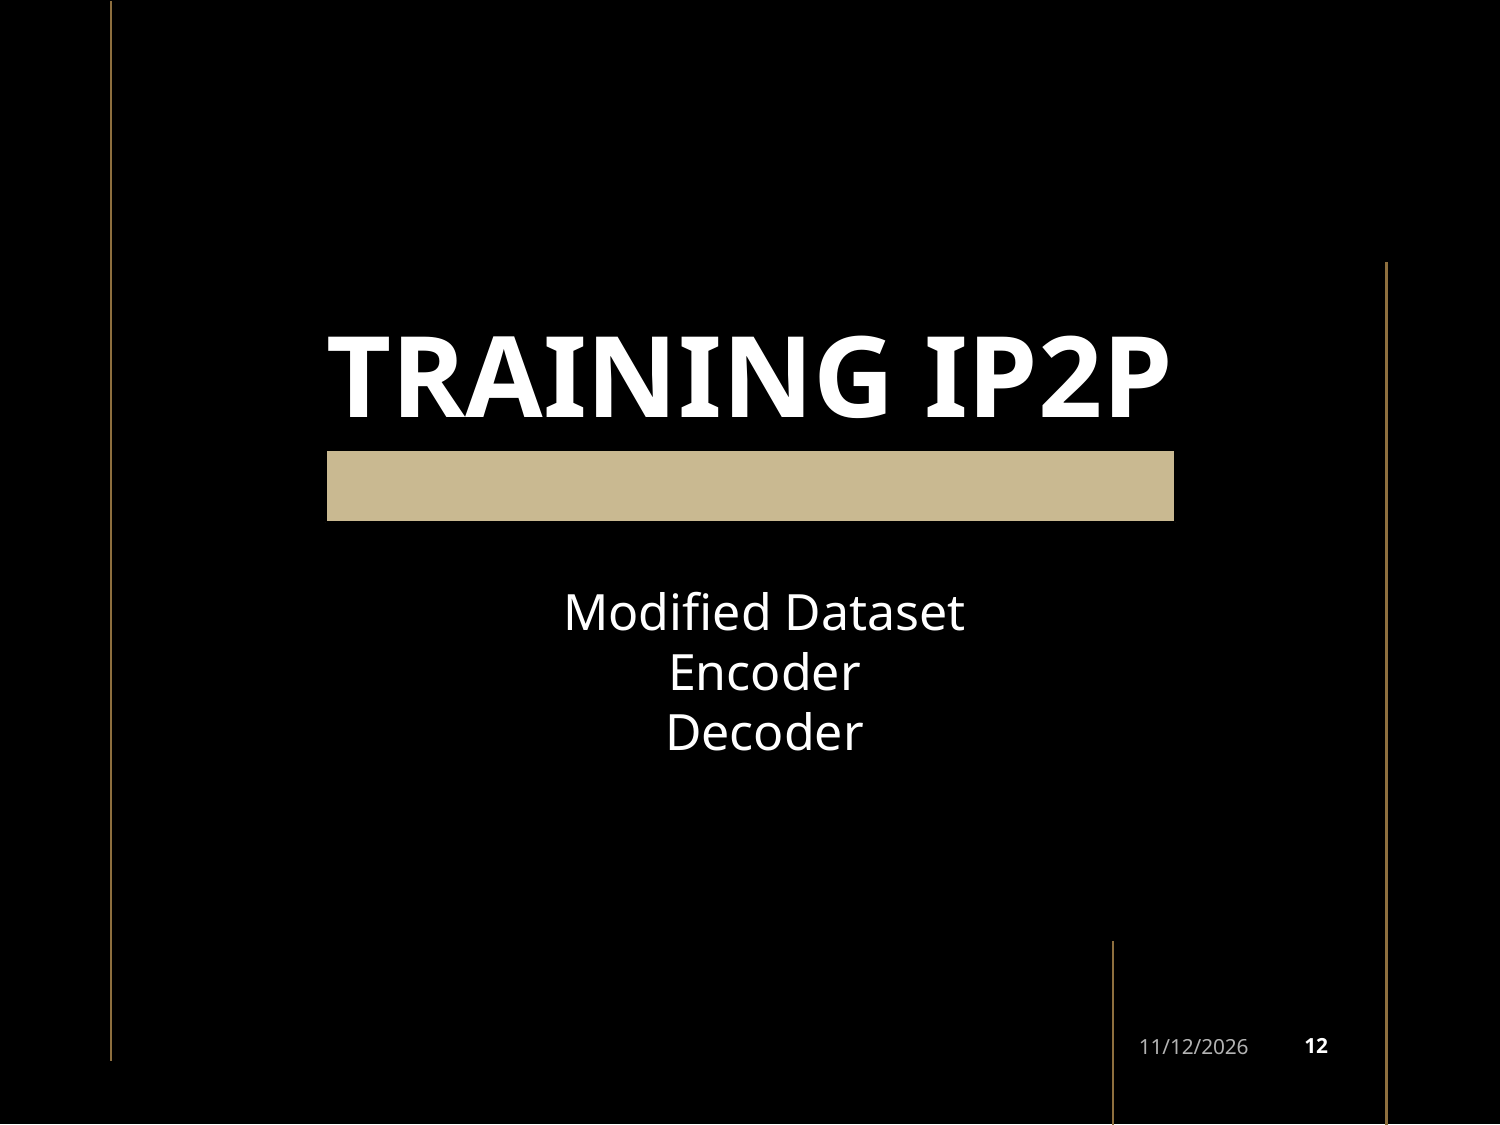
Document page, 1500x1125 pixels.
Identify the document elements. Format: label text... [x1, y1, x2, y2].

title TRAINING IP2P [313, 317, 1187, 447]
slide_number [1120, 1021, 1264, 1075]
list Modified Dataset Encoder Decoder [353, 580, 1176, 765]
slide_number 12 [1286, 1017, 1347, 1078]
